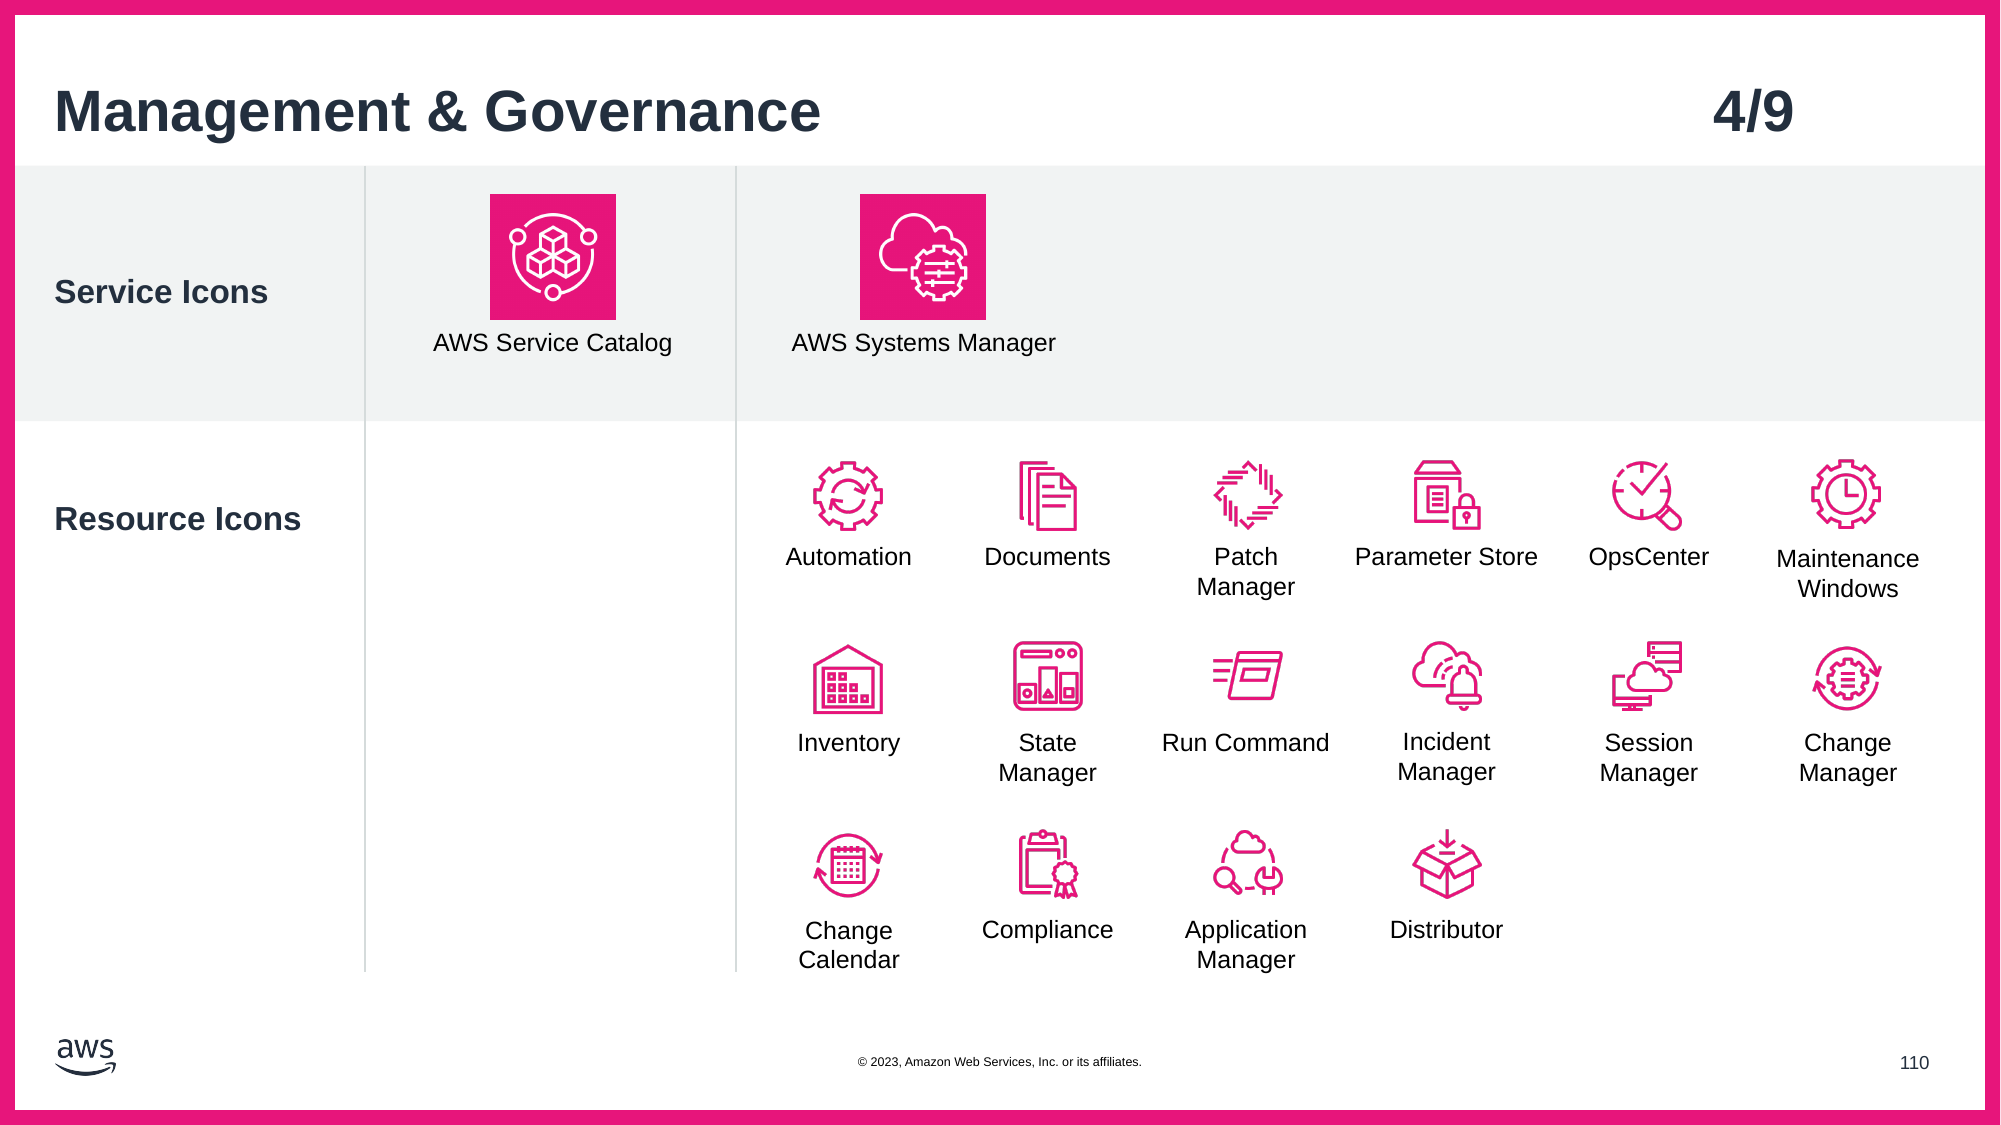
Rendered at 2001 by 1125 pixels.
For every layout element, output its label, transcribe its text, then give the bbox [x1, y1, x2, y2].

footer © 2023, Amazon Web Services, Inc. or its affiliates. [662, 1031, 1338, 1092]
slide_number 110 [1494, 1031, 1945, 1092]
picture [490, 194, 616, 320]
text_box Inventory [752, 719, 947, 765]
picture [1010, 638, 1086, 714]
text_box OpsCenter [1555, 533, 1743, 578]
text_box Maintenance Windows [1751, 535, 1946, 610]
picture [1609, 638, 1685, 714]
picture [1010, 458, 1086, 534]
picture [1409, 826, 1485, 902]
picture [1809, 640, 1885, 716]
picture [810, 641, 886, 717]
picture [1210, 457, 1286, 533]
text_box Application Manager [1146, 905, 1346, 981]
title Management & Governance 4/9 [39, 59, 1945, 166]
text_box Incident Manager [1342, 717, 1551, 793]
picture [1409, 457, 1485, 533]
text_box Parameter Store [1337, 533, 1555, 578]
text_box Session Manager [1540, 719, 1759, 795]
picture [55, 1039, 116, 1076]
picture [1409, 638, 1485, 714]
text_box Automation [752, 533, 947, 578]
picture [860, 194, 986, 320]
text_box Run Command [1146, 719, 1342, 765]
picture [1808, 456, 1884, 532]
text_box Documents [951, 533, 1145, 578]
text_box AWS Service Catalog [369, 319, 735, 364]
text_box State Manager [950, 719, 1145, 795]
picture [1210, 825, 1286, 901]
picture [1011, 826, 1087, 902]
picture [1210, 638, 1286, 714]
text_box AWS Systems Manager [736, 319, 1113, 364]
text_box Compliance [948, 905, 1146, 951]
text_box Patch Manager [1149, 533, 1343, 608]
text_box Distributor [1347, 905, 1547, 951]
picture [1609, 458, 1685, 534]
text_box Change Manager [1739, 718, 1957, 794]
text_box Change Calendar [740, 906, 958, 982]
picture [810, 458, 886, 534]
picture [810, 827, 886, 903]
